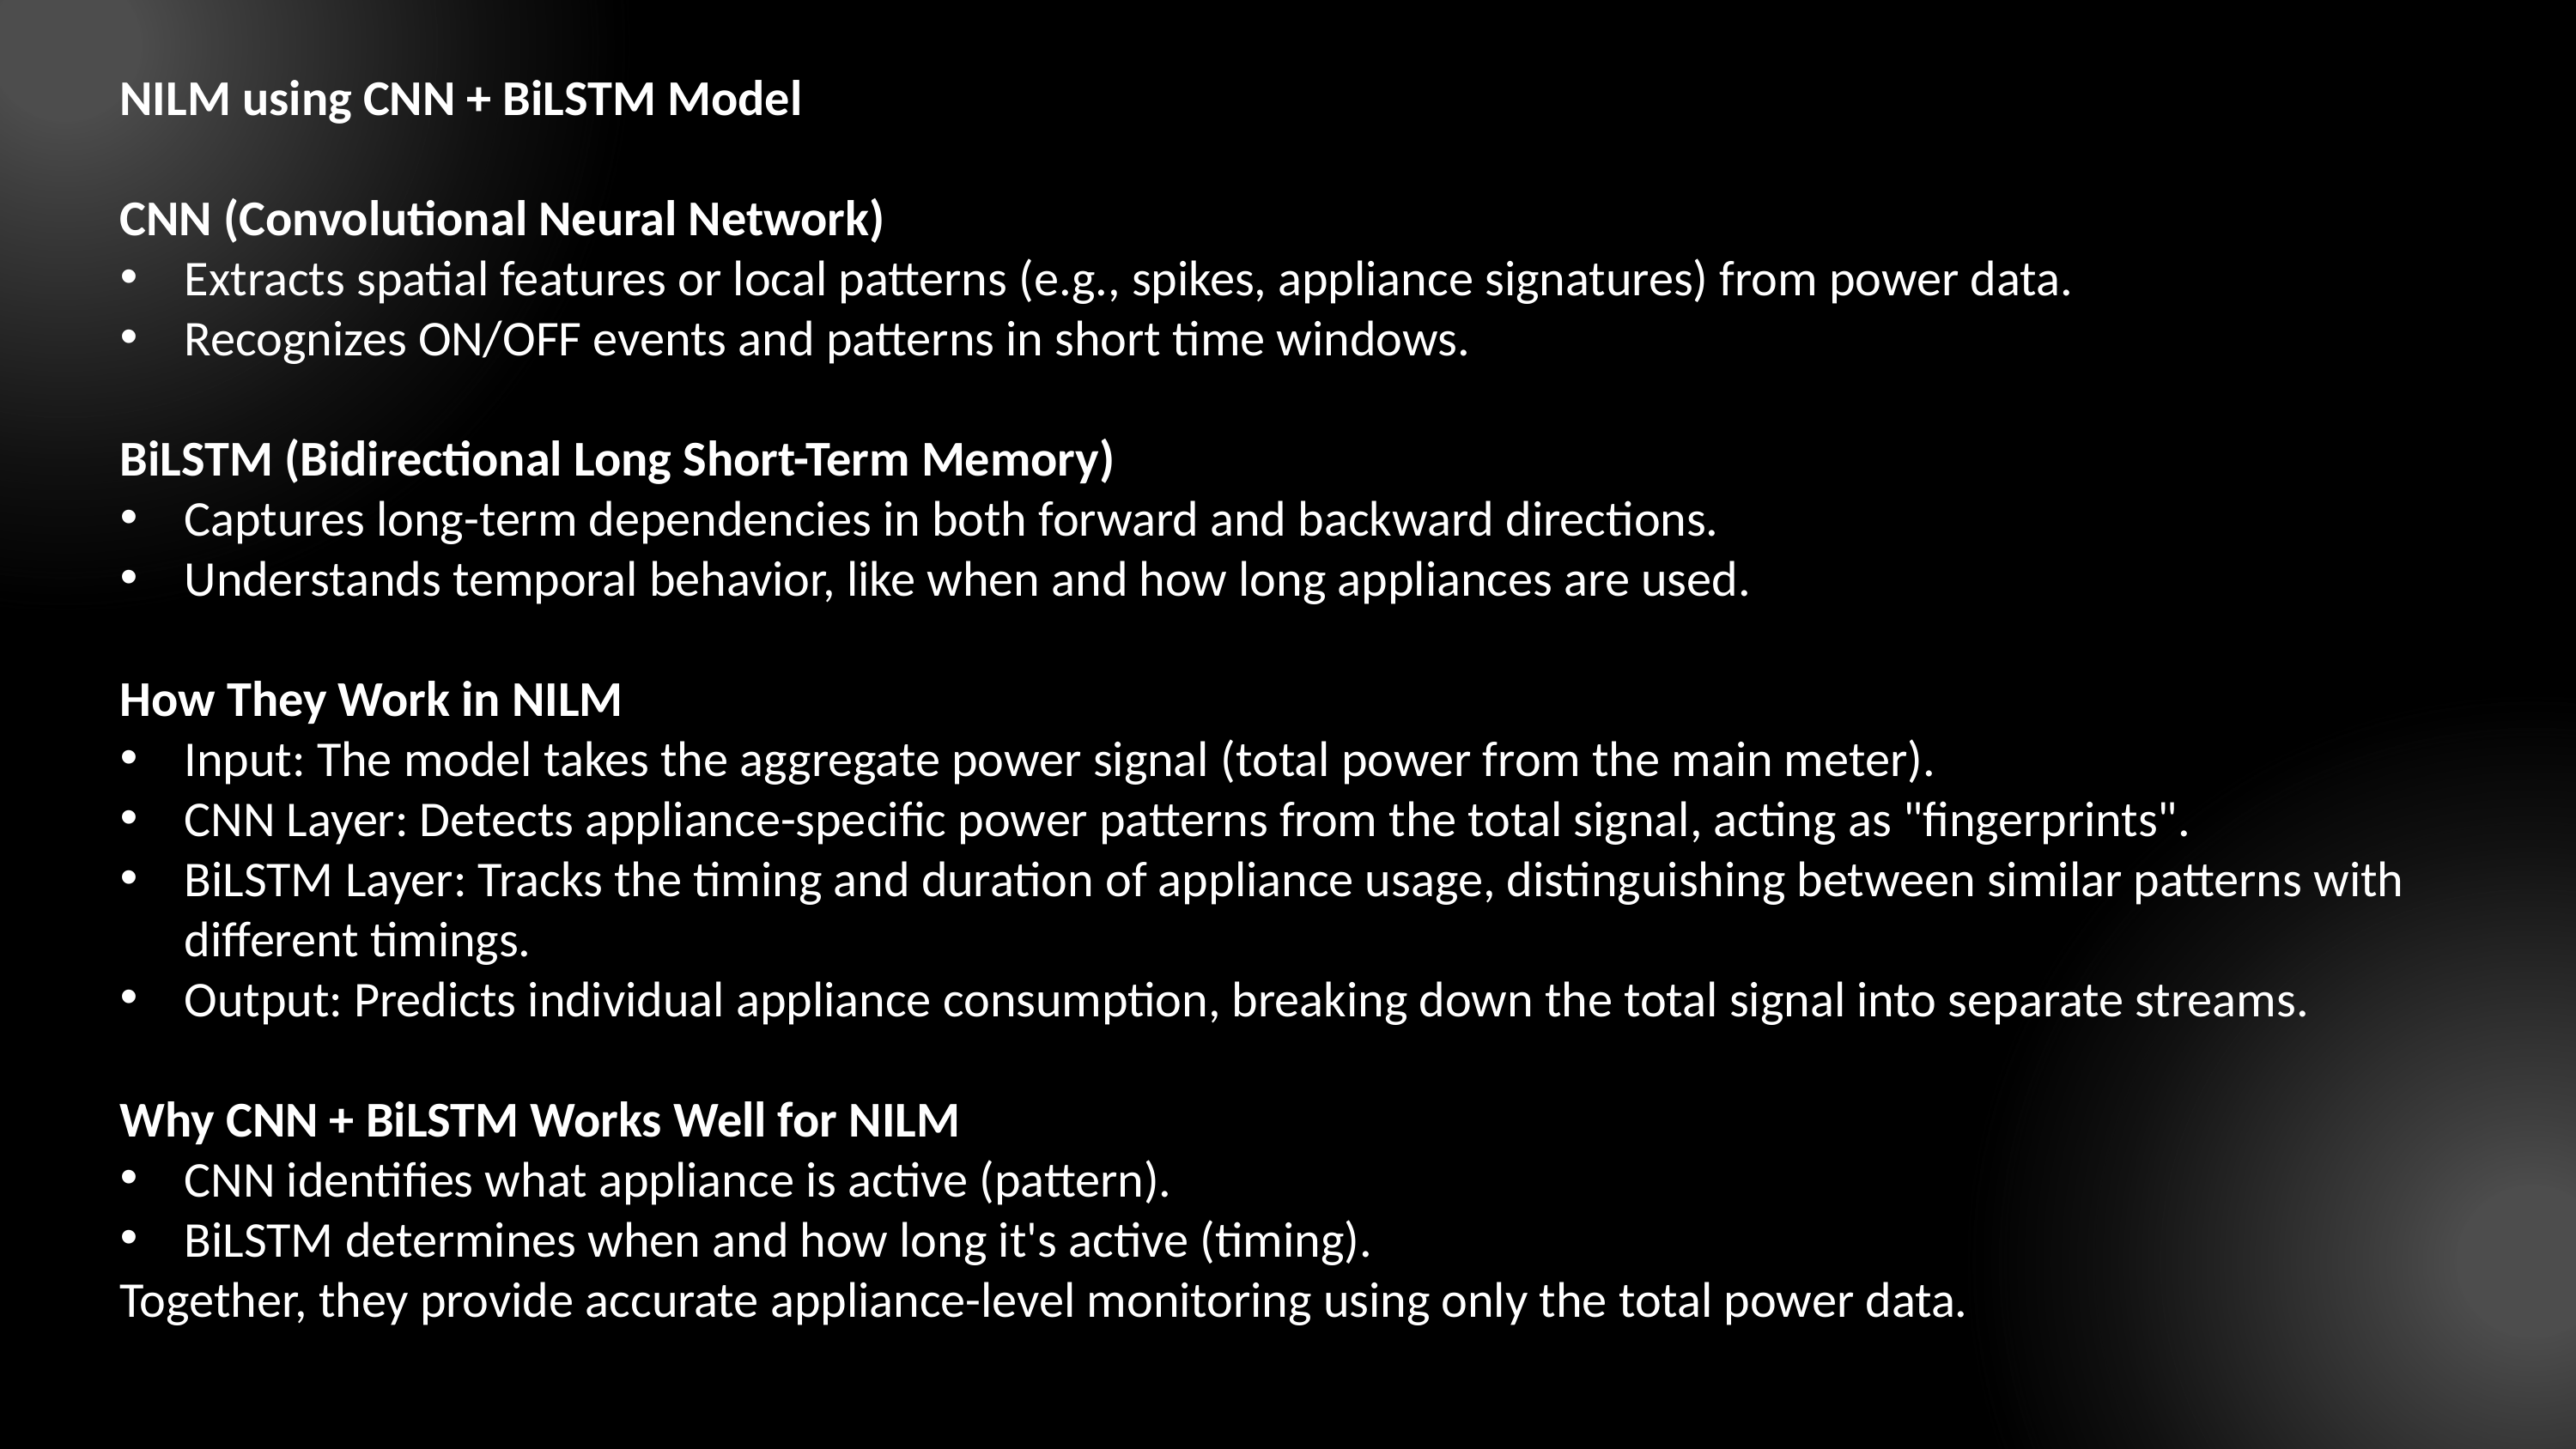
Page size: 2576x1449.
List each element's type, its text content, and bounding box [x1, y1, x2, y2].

text_box NILM using CNN + BiLSTM Model CNN (Convolutional Neural Network) Extracts spatial features or local patterns (e.g., spikes, appliance signatures) from power data. Recognizes ON/OFF events and patterns in short time windows. BiLSTM (Bidirectional Long Short-Term Memory) Captures long-term dependencies in both forward and backward directions. Understands temporal behavior, like when and how long appliances are used. How They Work in NILM Input: The model takes the aggregate power signal (total power from the main meter). CNN Layer: Detects appliance-specific power patterns from the total signal, acting as "fingerprints". BiLSTM Layer: Tracks the timing and duration of appliance usage, distinguishing between similar patterns with different timings. Output: Predicts individual appliance consumption, breaking down the total signal into separate streams. Why CNN + BiLSTM Works Well for NILM CNN identifies what appliance is active (pattern). BiLSTM determines when and how long it's active (timing). Together, they provide accurate appliance-level monitoring using only the total power data. [107, 58, 2512, 1334]
text_box [0, 0, 638, 618]
text_box [1960, 689, 2576, 1449]
